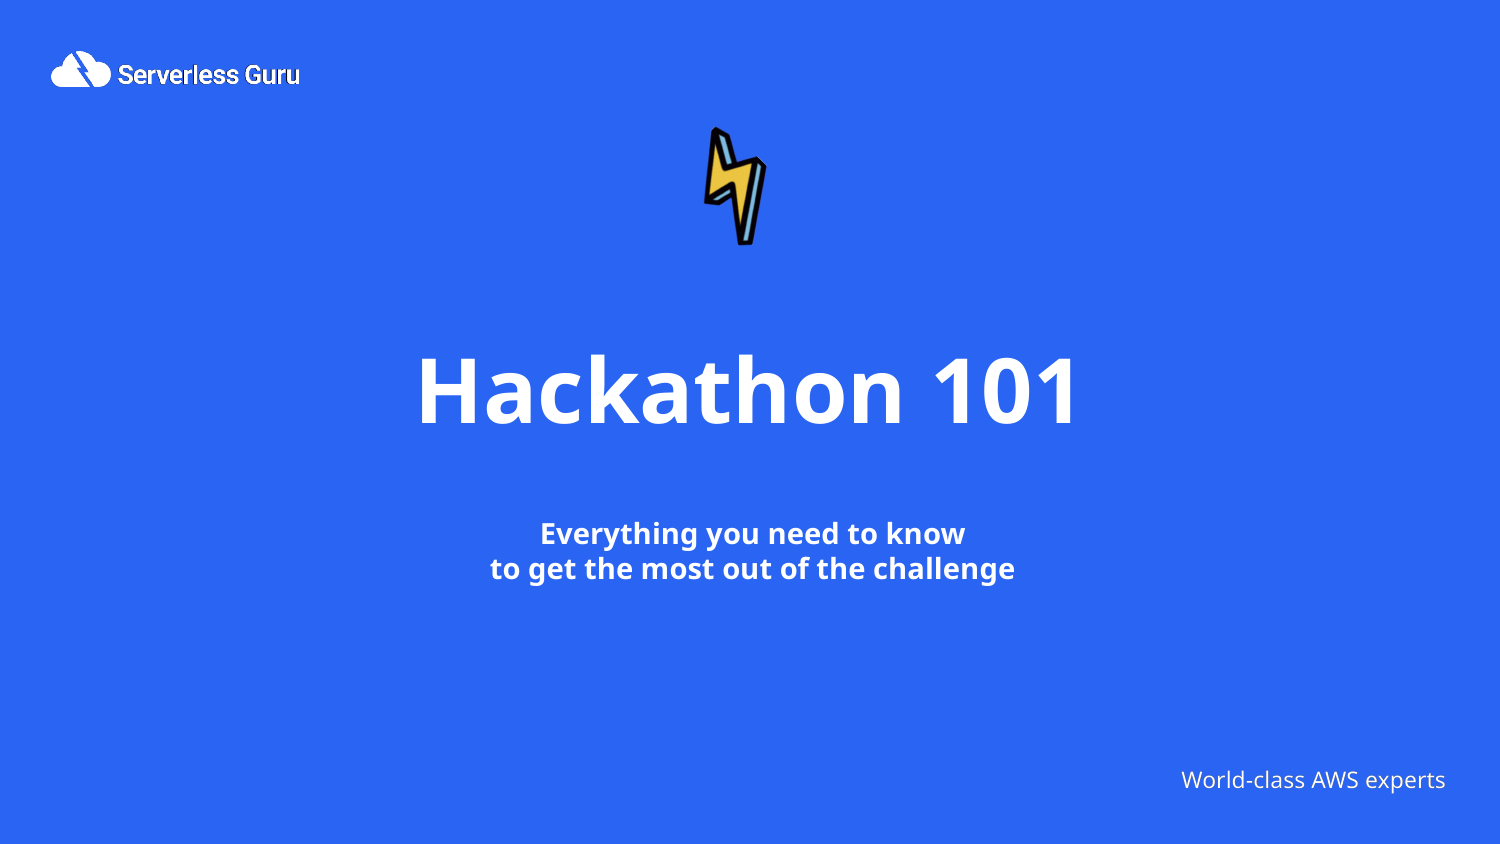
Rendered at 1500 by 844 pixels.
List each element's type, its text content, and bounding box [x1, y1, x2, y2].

title Hackathon 101 [51, 318, 1449, 457]
picture [51, 51, 299, 87]
picture [668, 121, 798, 251]
text_box Everything you need to know to get the most out of the challenge [5, 500, 1500, 601]
